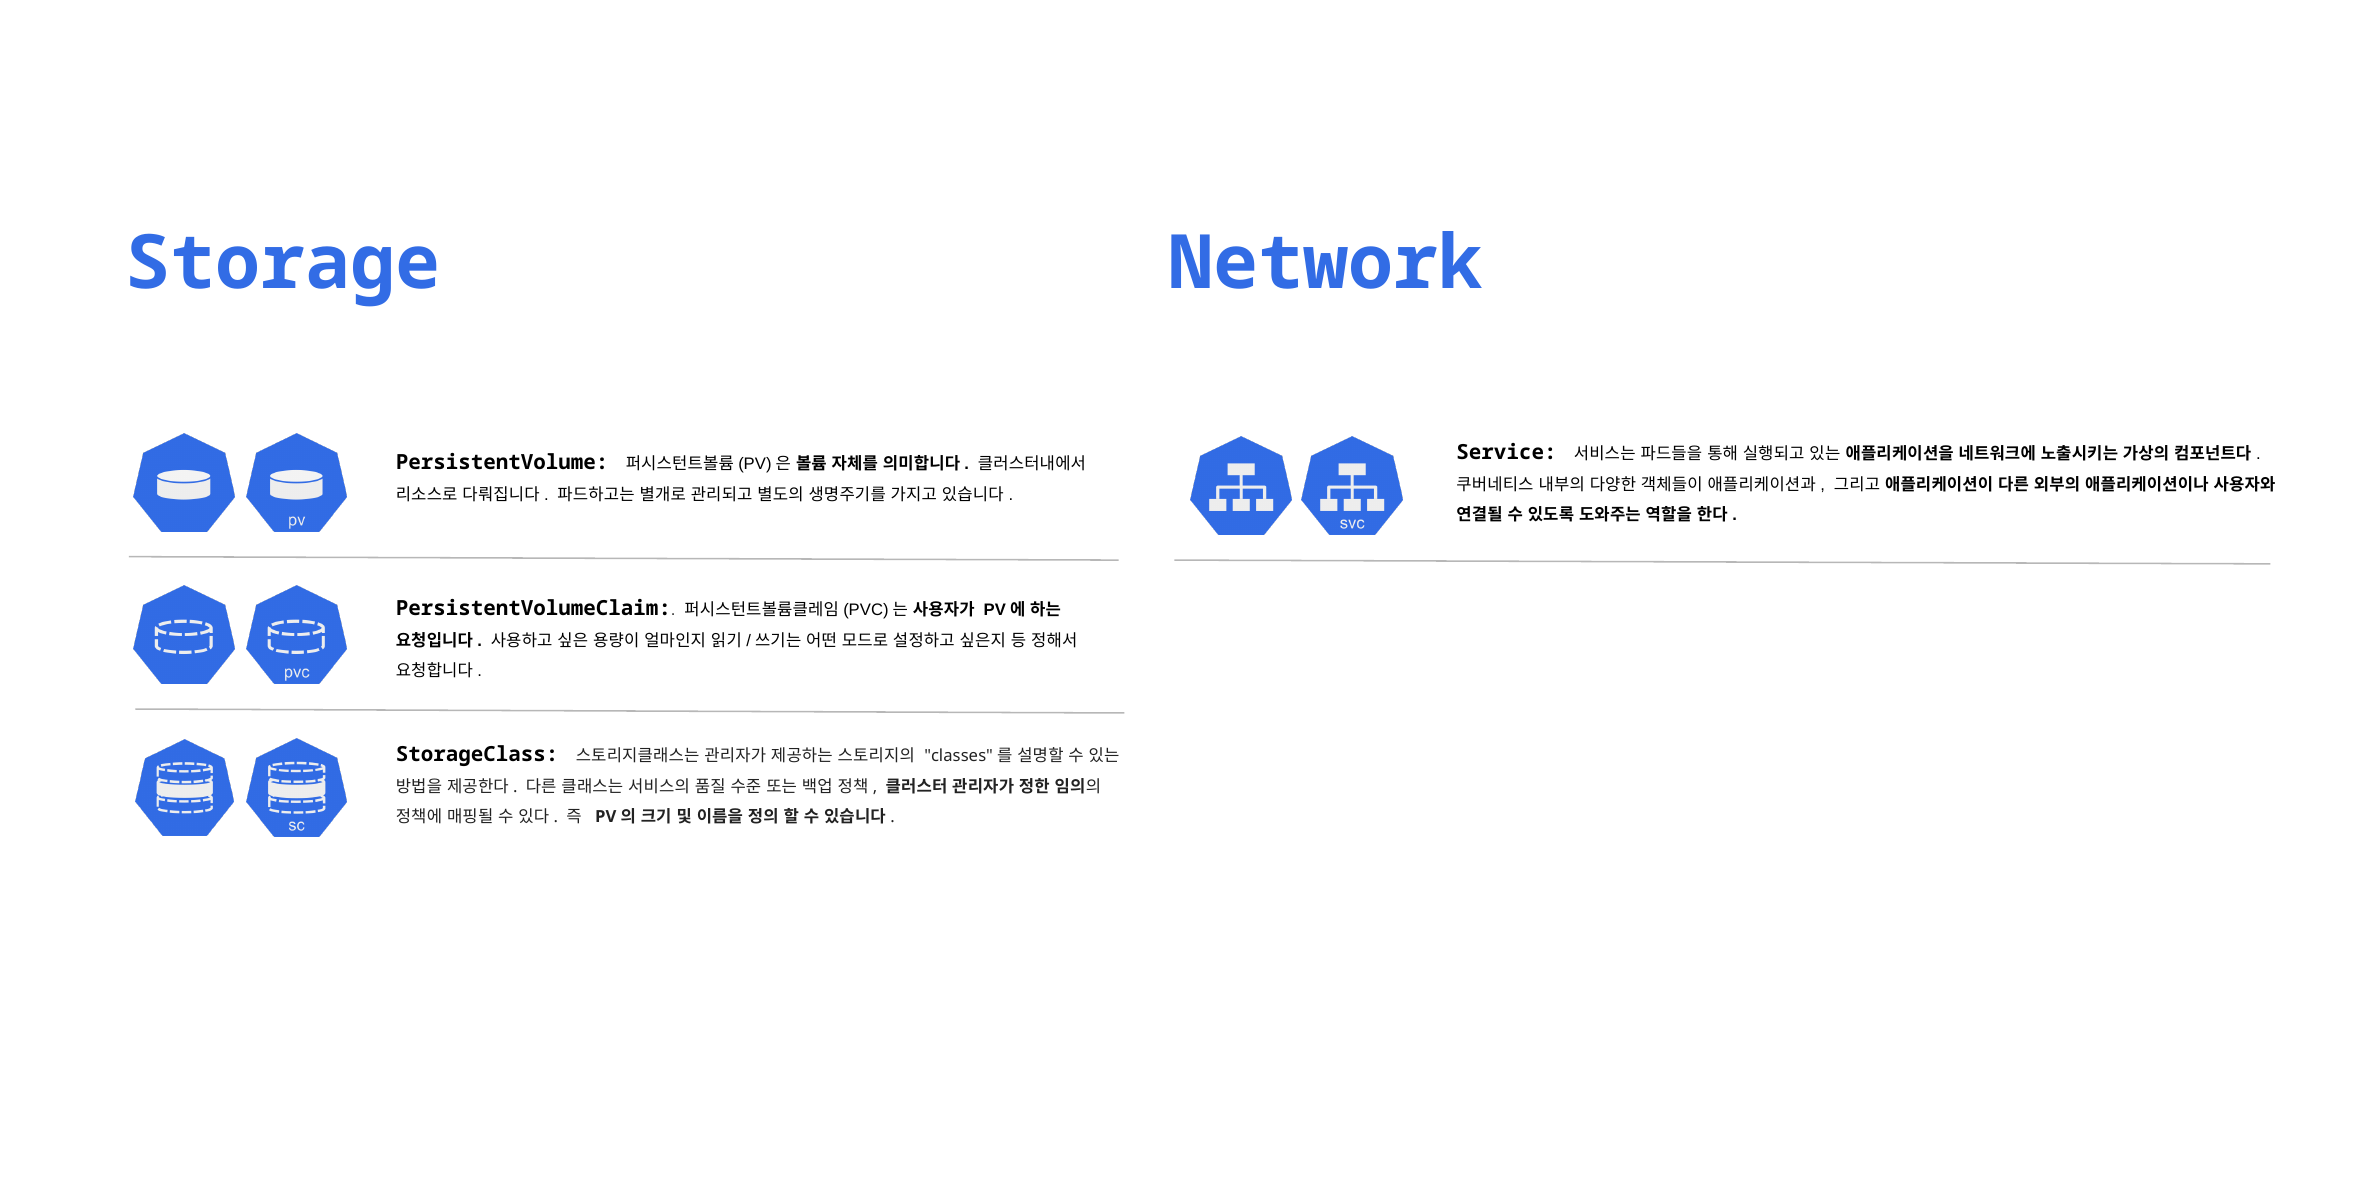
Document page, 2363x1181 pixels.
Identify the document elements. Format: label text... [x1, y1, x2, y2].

text_box PersistentVolumeClaim:. 퍼시스턴트볼륨클레임(PVC)는 사용자가 PV에 하는 요청입니다. 사용하고 싶은 용량이 얼마인지 읽기/쓰기는 어떤 모드로 설정하고 싶은지 등 정해서 요청합니다. [380, 567, 1133, 708]
text_box StorageClass: 스토리지클래스는 관리자가 제공하는 스토리지의 "classes"를 설명할 수 있는 방법을 제공한다. 다른 클래스는 서비스의 품질 수준 또는 백업 정책, 클러스터 관리자가 정한 임의의 정책에 매핑될 수 있다. 즉 PV의 크기 및 이름을 정의 할 수 있습니다. [380, 713, 1144, 853]
picture [133, 433, 236, 533]
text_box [1174, 559, 2271, 565]
picture [133, 585, 236, 684]
picture [1301, 435, 1403, 535]
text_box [135, 708, 1125, 714]
text_box PersistentVolume: 퍼시스턴트볼륨(PV)은 볼륨 자체를 의미합니다. 클러스터내에서 리소스로 다뤄집니다. 파드하고는 별개로 관리되고 별도의 생명주기를 가지고 있습니다. [380, 420, 1144, 561]
picture [245, 585, 348, 684]
picture [245, 738, 348, 837]
picture [1190, 435, 1292, 535]
picture [245, 433, 348, 533]
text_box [128, 556, 1119, 561]
title Storage [110, 199, 1115, 293]
picture [134, 739, 234, 836]
text_box Network [1153, 199, 1550, 293]
text_box Service: 서비스는 파드들을 통해 실행되고 있는 애플리케이션을 네트워크에 노출시키는 가상의 컴포넌트다. 쿠버네티스 내부의 다양한 객체들이 애플리케이션과, 그리고 애플리케이션이 다른 외부의 애플리케이션이나 사용자와 연결될 수 있도록 도와주는 역할을 한다. [1441, 411, 2303, 552]
